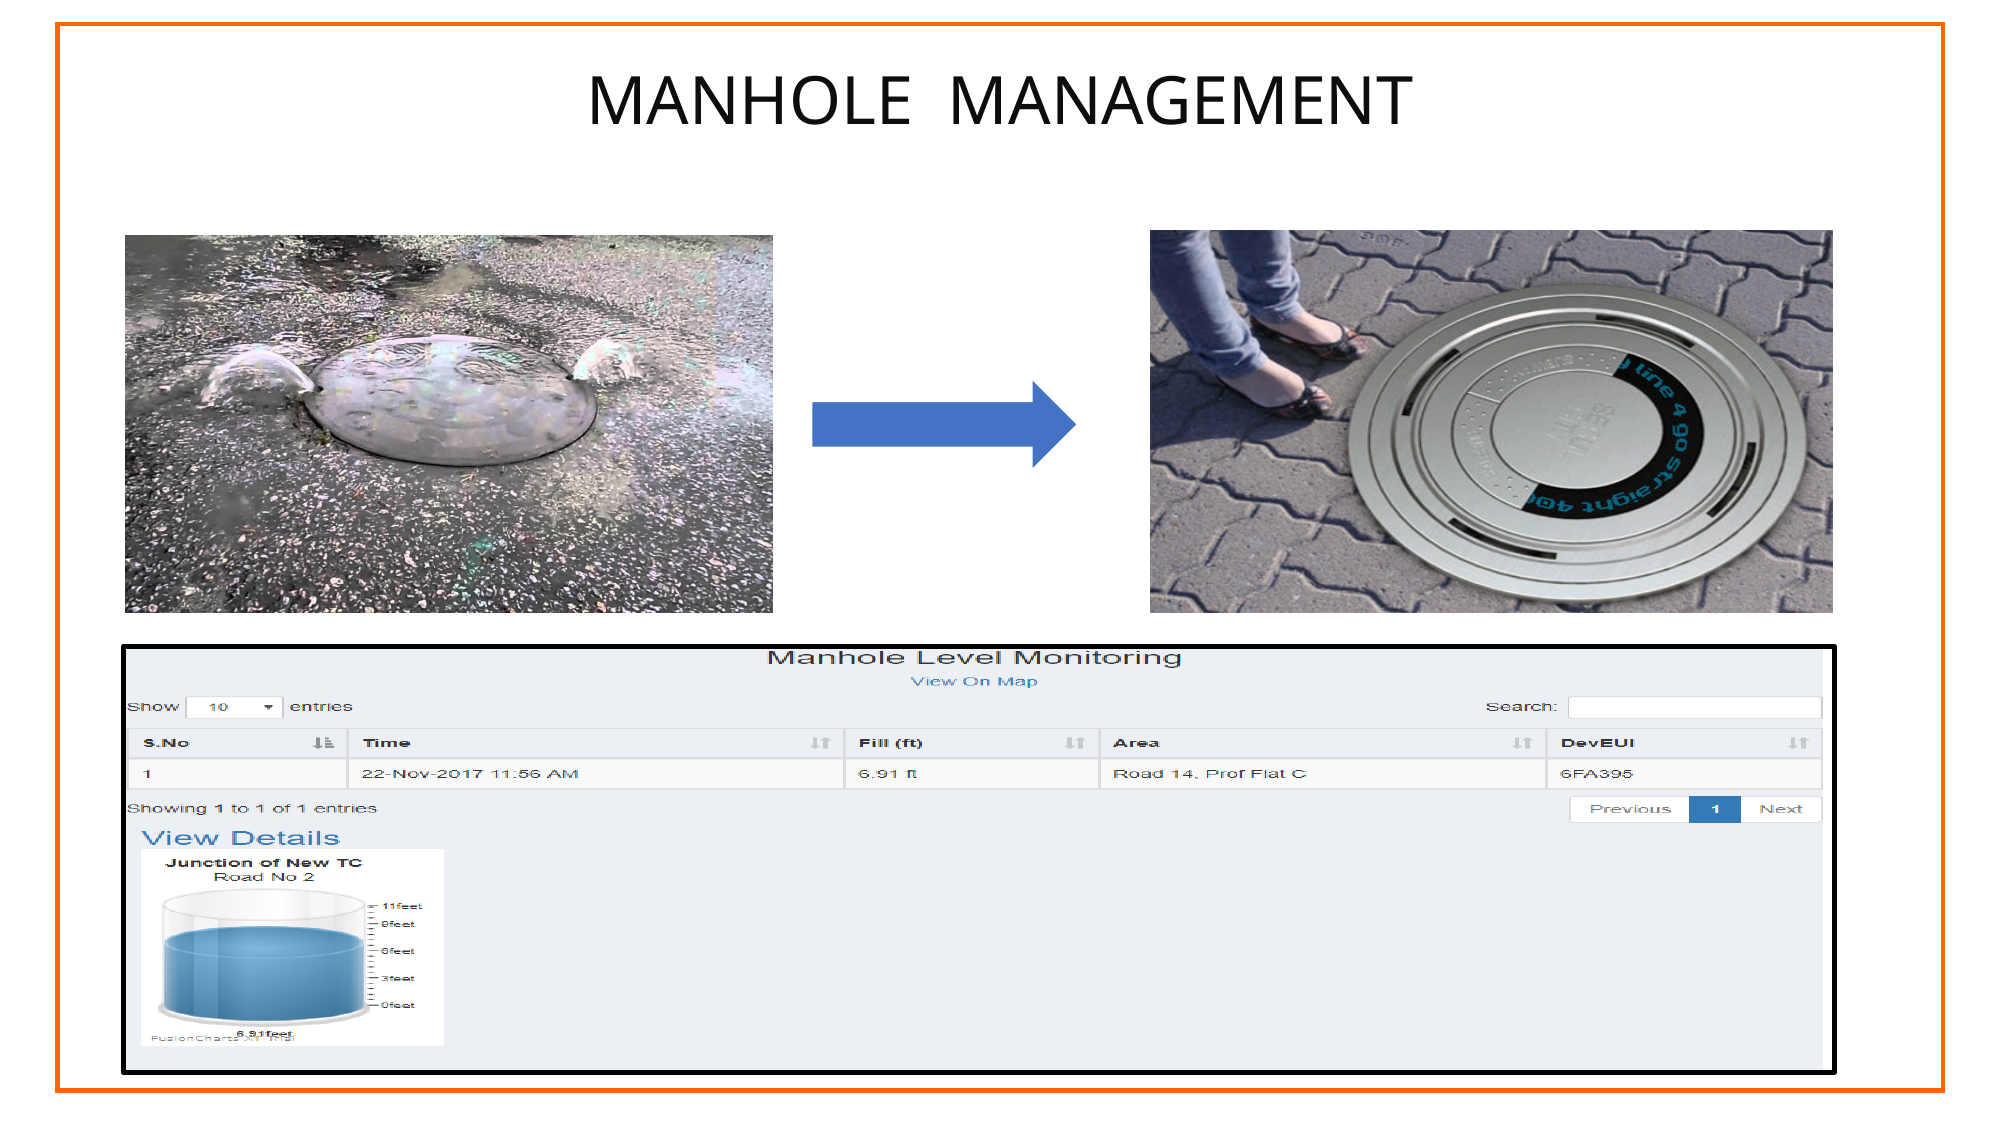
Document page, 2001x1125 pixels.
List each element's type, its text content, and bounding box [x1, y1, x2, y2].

text_box [56, 23, 1944, 1092]
text_box MANHOLE MANAGEMENT [413, 50, 1587, 146]
text_box [809, 372, 1081, 476]
picture [125, 648, 1833, 1070]
picture [1150, 230, 1833, 613]
picture [125, 235, 773, 613]
